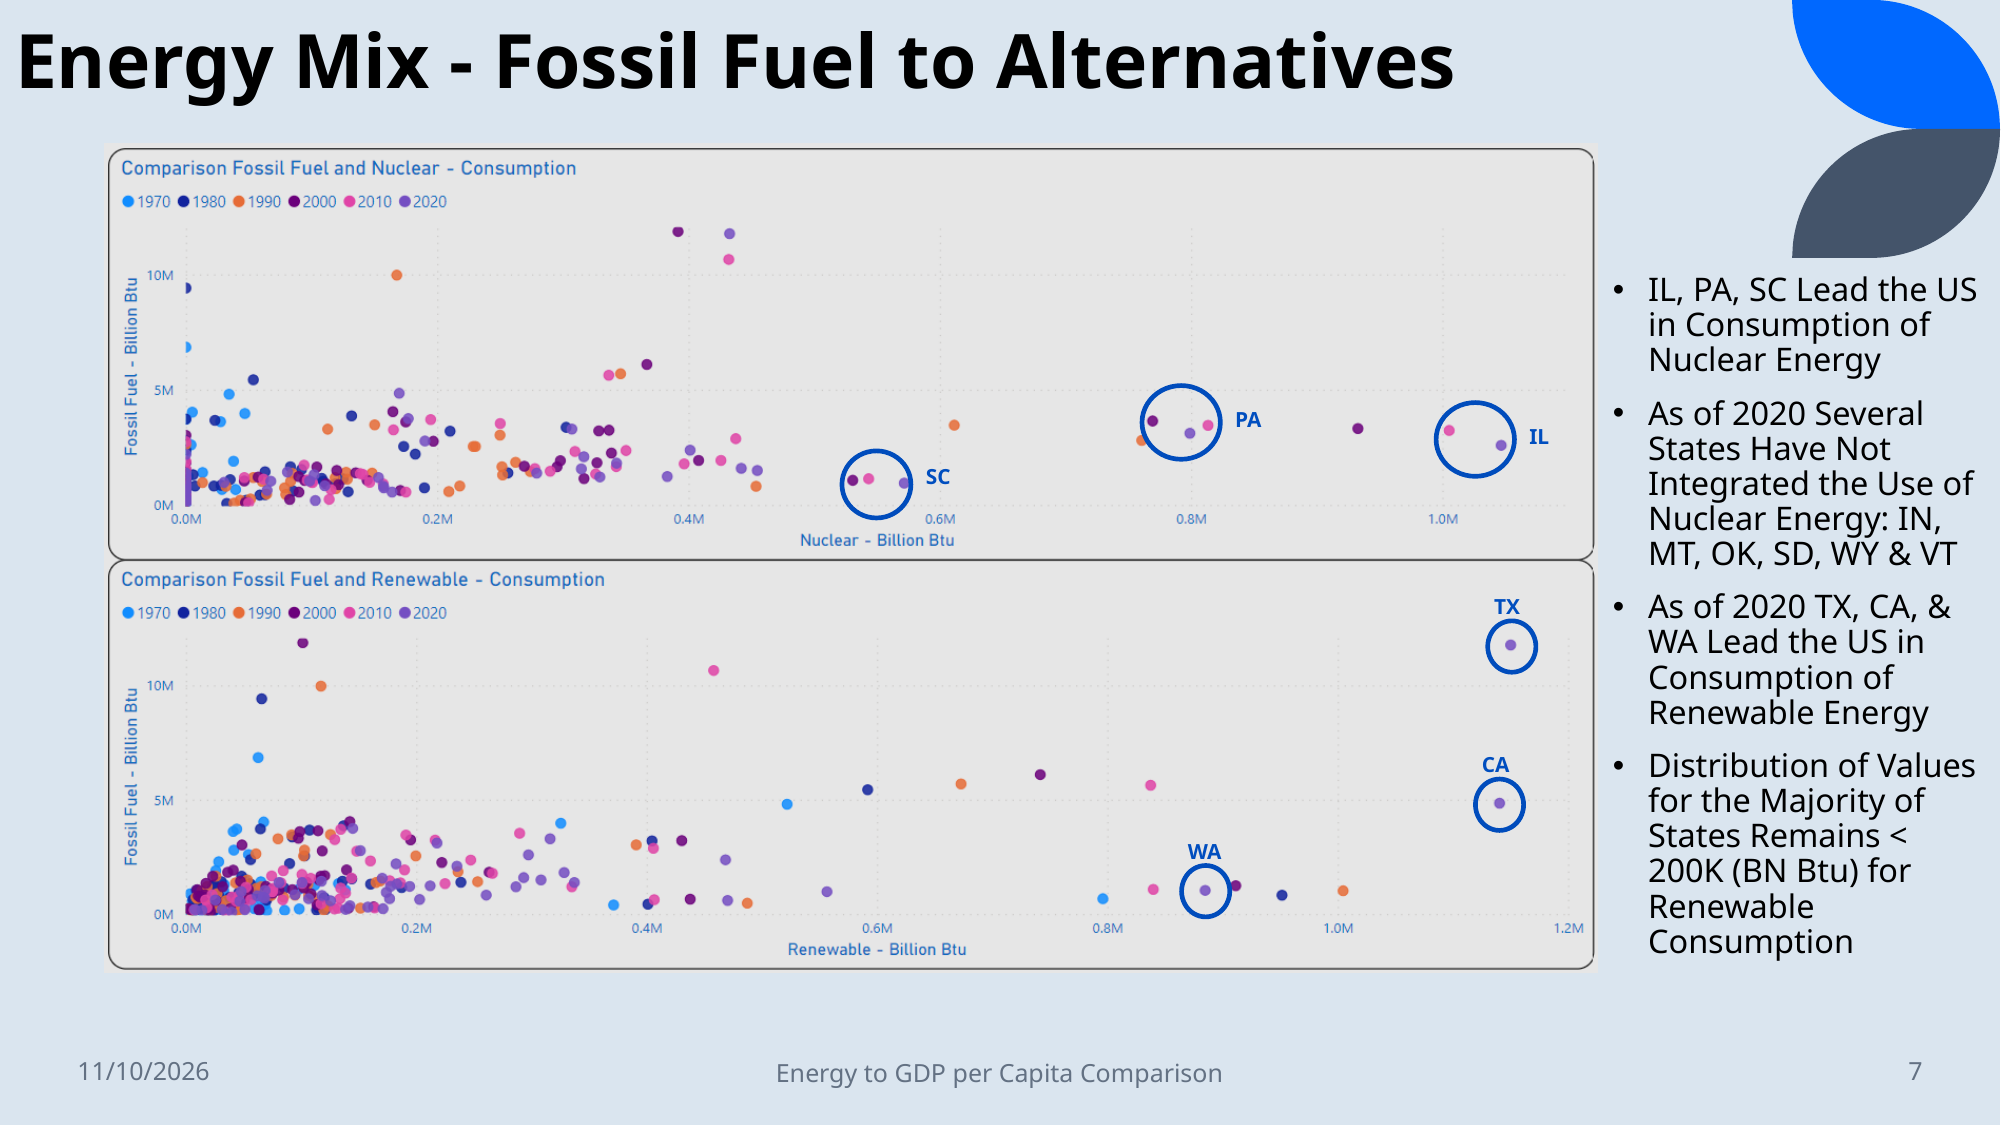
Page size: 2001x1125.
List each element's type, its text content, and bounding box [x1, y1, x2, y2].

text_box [1173, 830, 1239, 917]
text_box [841, 450, 1004, 518]
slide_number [62, 1042, 342, 1103]
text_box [1436, 402, 1621, 477]
text_box Energy Mix - Fossil Fuel to Alternatives [0, 0, 2000, 113]
footer Energy to GDP per Capita Comparison [662, 1042, 1338, 1103]
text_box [1479, 586, 1545, 673]
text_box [1141, 385, 1326, 460]
picture [104, 143, 1598, 973]
text_box IL, PA, SC Lead the US in Consumption of Nuclear Energy As of 2020 Several States Have Not Integrated the Use of Nuclear Energy: IN, MT, OK, SD, WY & VT As of 2020 TX, CA, & WA Lead the US in Consumption of Renewable Energy Distribution of Values for the Majority of States Remains < 200K (BN Btu) for Renewable Consumption [1598, 265, 2000, 973]
slide_number 7 [1665, 1042, 1938, 1103]
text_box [1467, 744, 1532, 831]
